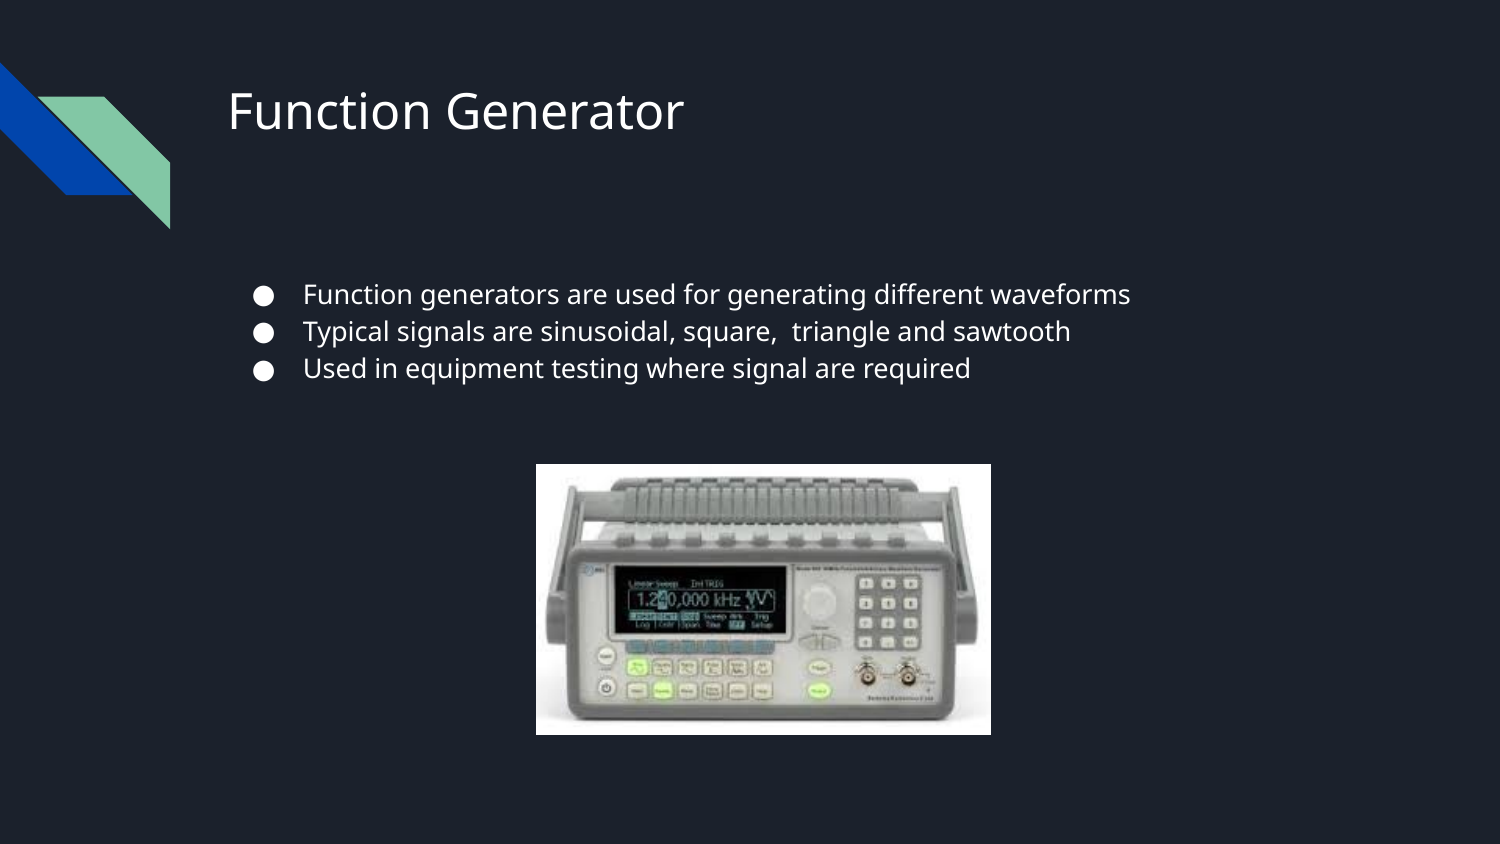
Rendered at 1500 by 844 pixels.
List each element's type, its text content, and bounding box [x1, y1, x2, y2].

picture [535, 464, 992, 735]
title Function Generator [212, 64, 1368, 215]
list Function generators are used for generating different waveforms Typical signals are sinusoidal, square, triangle and sawtooth Used in equipment testing where signal are required [212, 257, 1368, 735]
